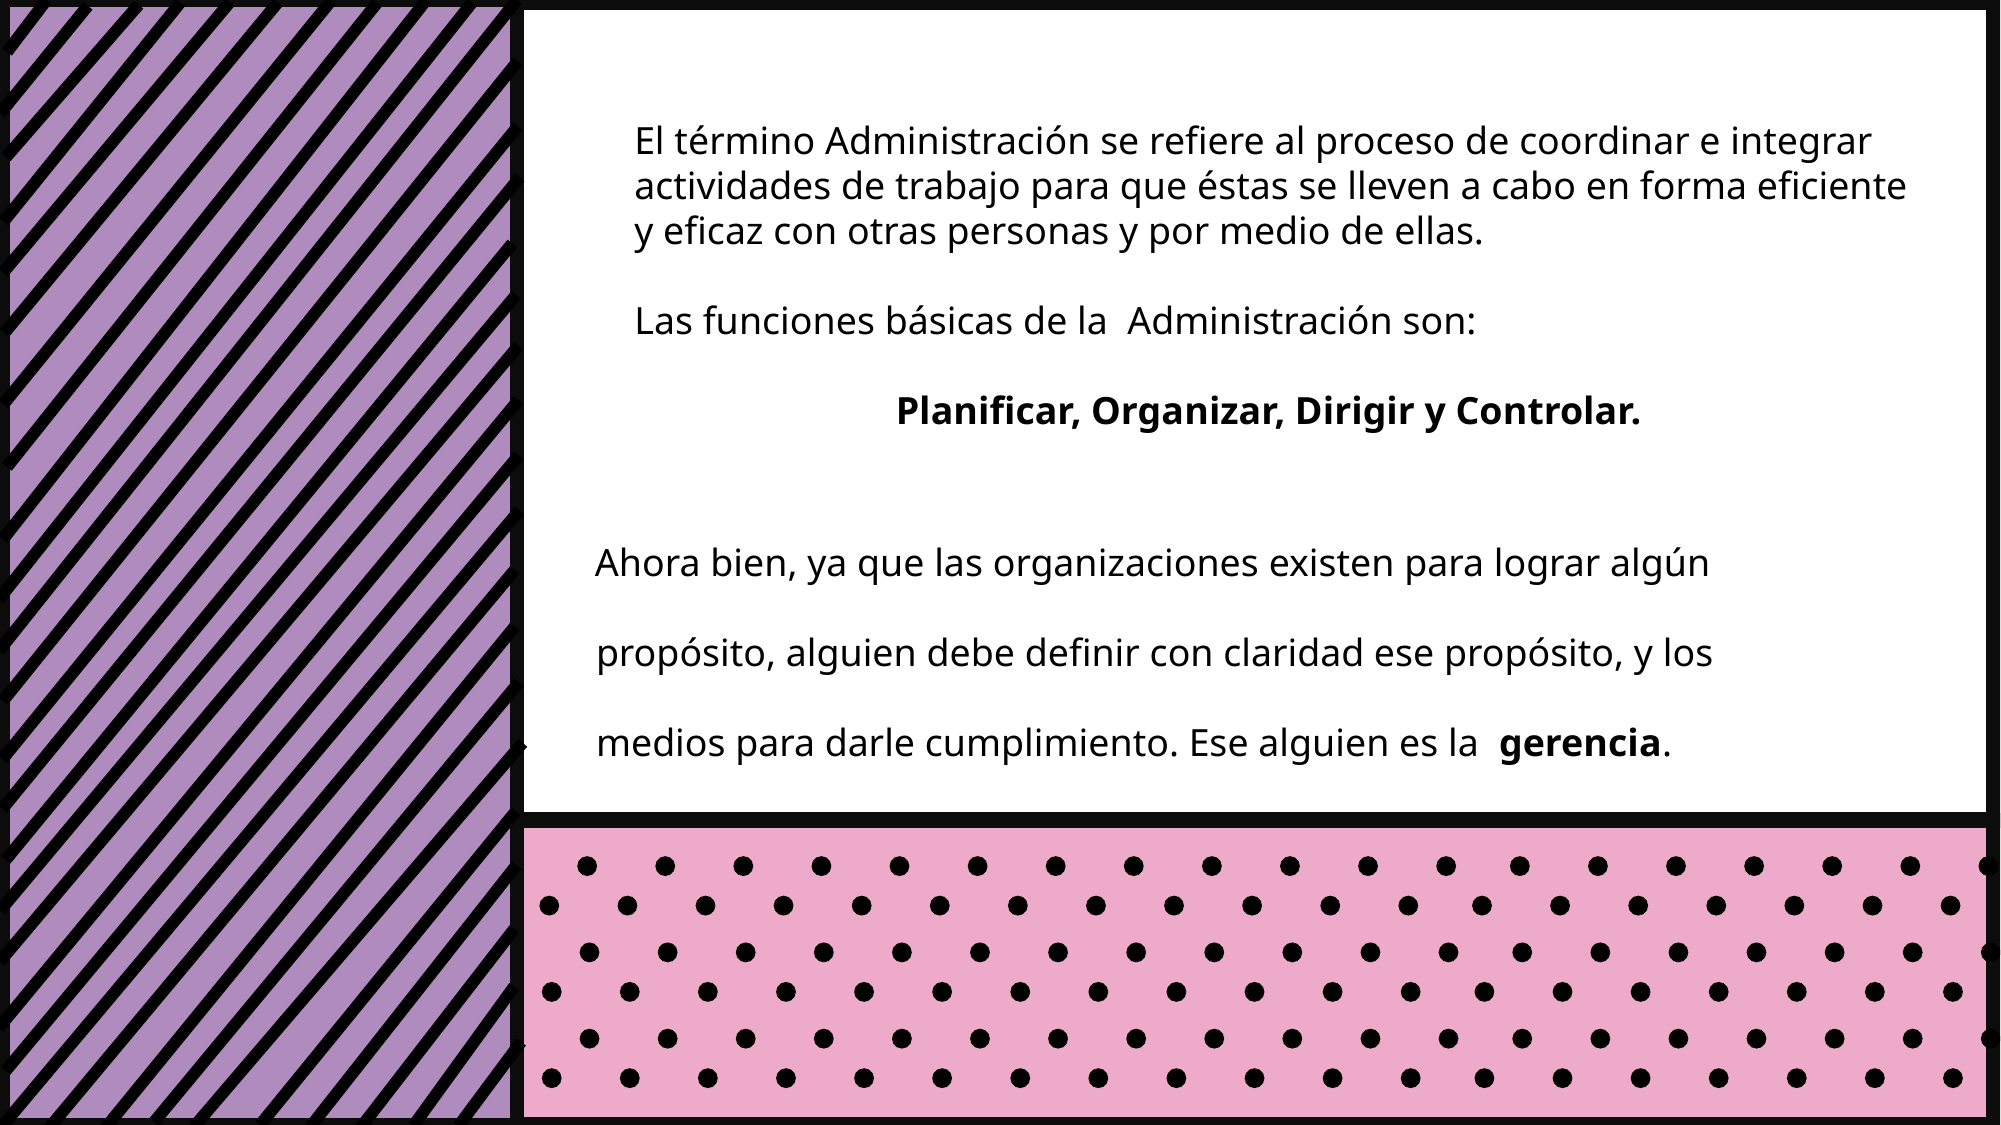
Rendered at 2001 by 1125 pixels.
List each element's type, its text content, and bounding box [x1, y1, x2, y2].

text_box El término Administración se refiere al proceso de coordinar e integrar actividades de trabajo para que éstas se lleven a cabo en forma eficiente y eficaz con otras personas y por medio de ellas. Las funciones básicas de la Administración son: Planificar, Organizar, Dirigir y Controlar. [619, 109, 1929, 440]
text_box Ahora bien, ya que las organizaciones existen para lograr algún propósito, alguien debe definir con claridad ese propósito, y los medios para darle cumplimiento. Ese alguien es la gerencia. [576, 486, 1850, 772]
